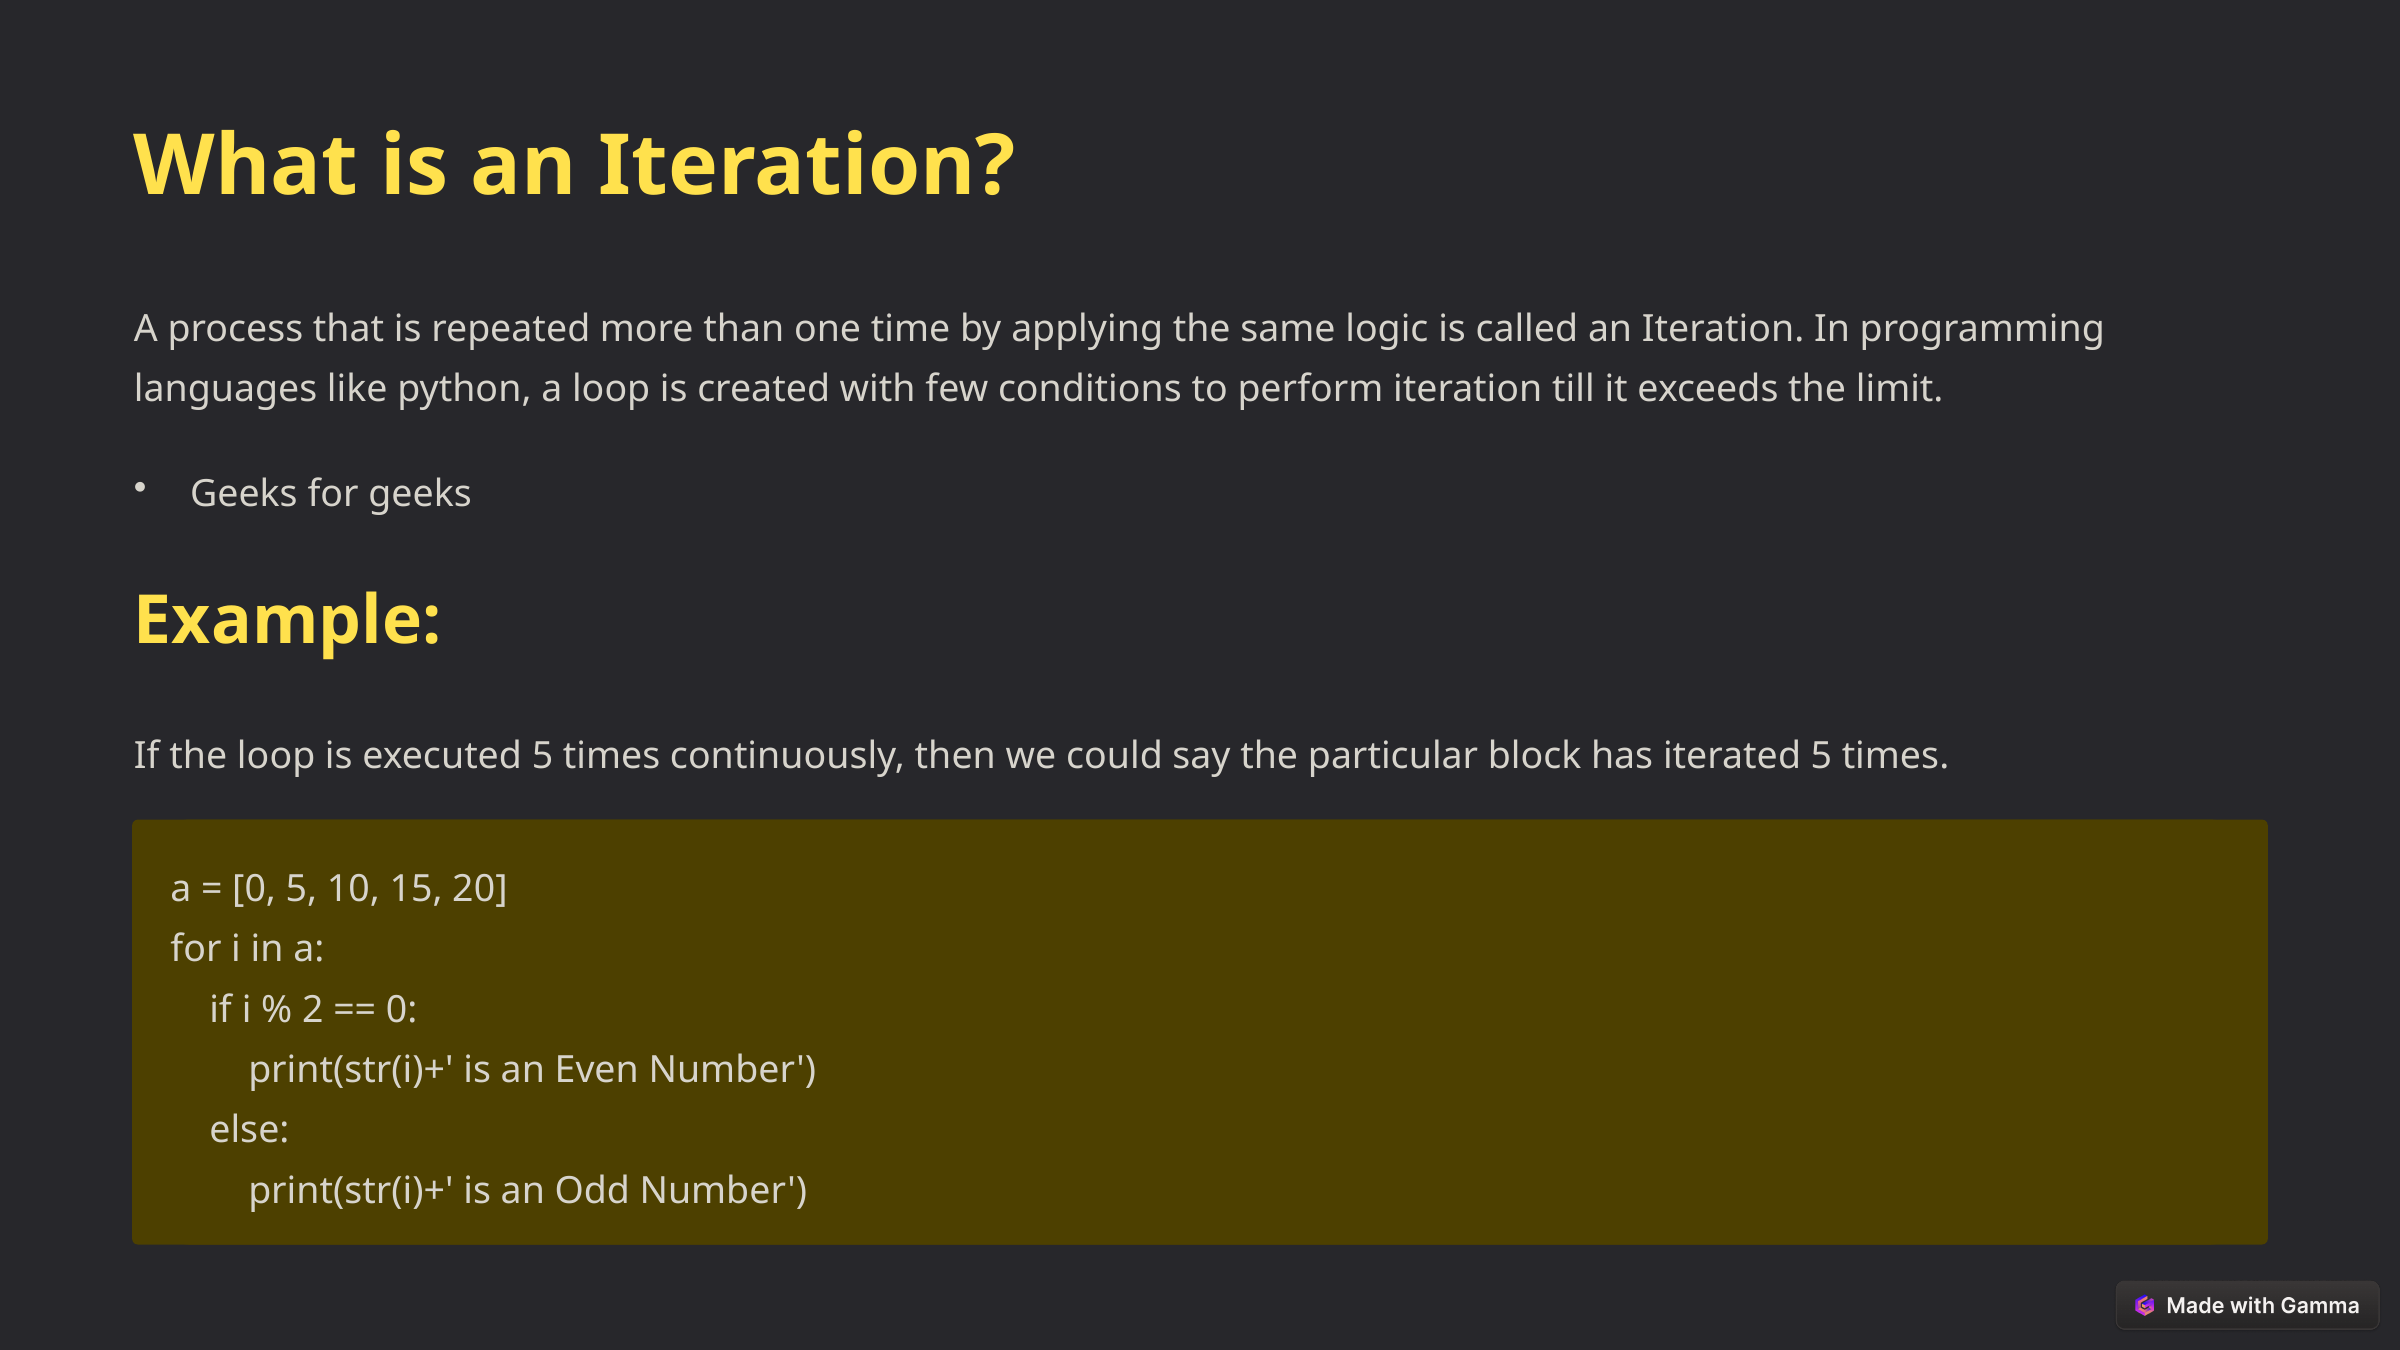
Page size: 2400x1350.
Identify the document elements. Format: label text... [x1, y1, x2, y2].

text_box a = [0, 5, 10, 15, 20] for i in a: if i % 2 == 0: print(str(i)+' is an Even Number') else: print(str(i)+' is an Odd Number') [170, 848, 2230, 1216]
picture [2106, 1271, 2389, 1339]
text_box Geeks for geeks [133, 453, 2266, 516]
text_box Example: [133, 572, 815, 658]
text_box [132, 819, 2268, 1245]
text_box A process that is repeated more than one time by applying the same logic is called an Iteration. In programming languages like python, a loop is created with few conditions to perform iteration till it exceeds the limit. [133, 288, 2266, 411]
text_box What is an Iteration? [134, 105, 1056, 212]
text_box If the loop is executed 5 times continuously, then we could say the particular block has iterated 5 times. [133, 715, 2266, 777]
